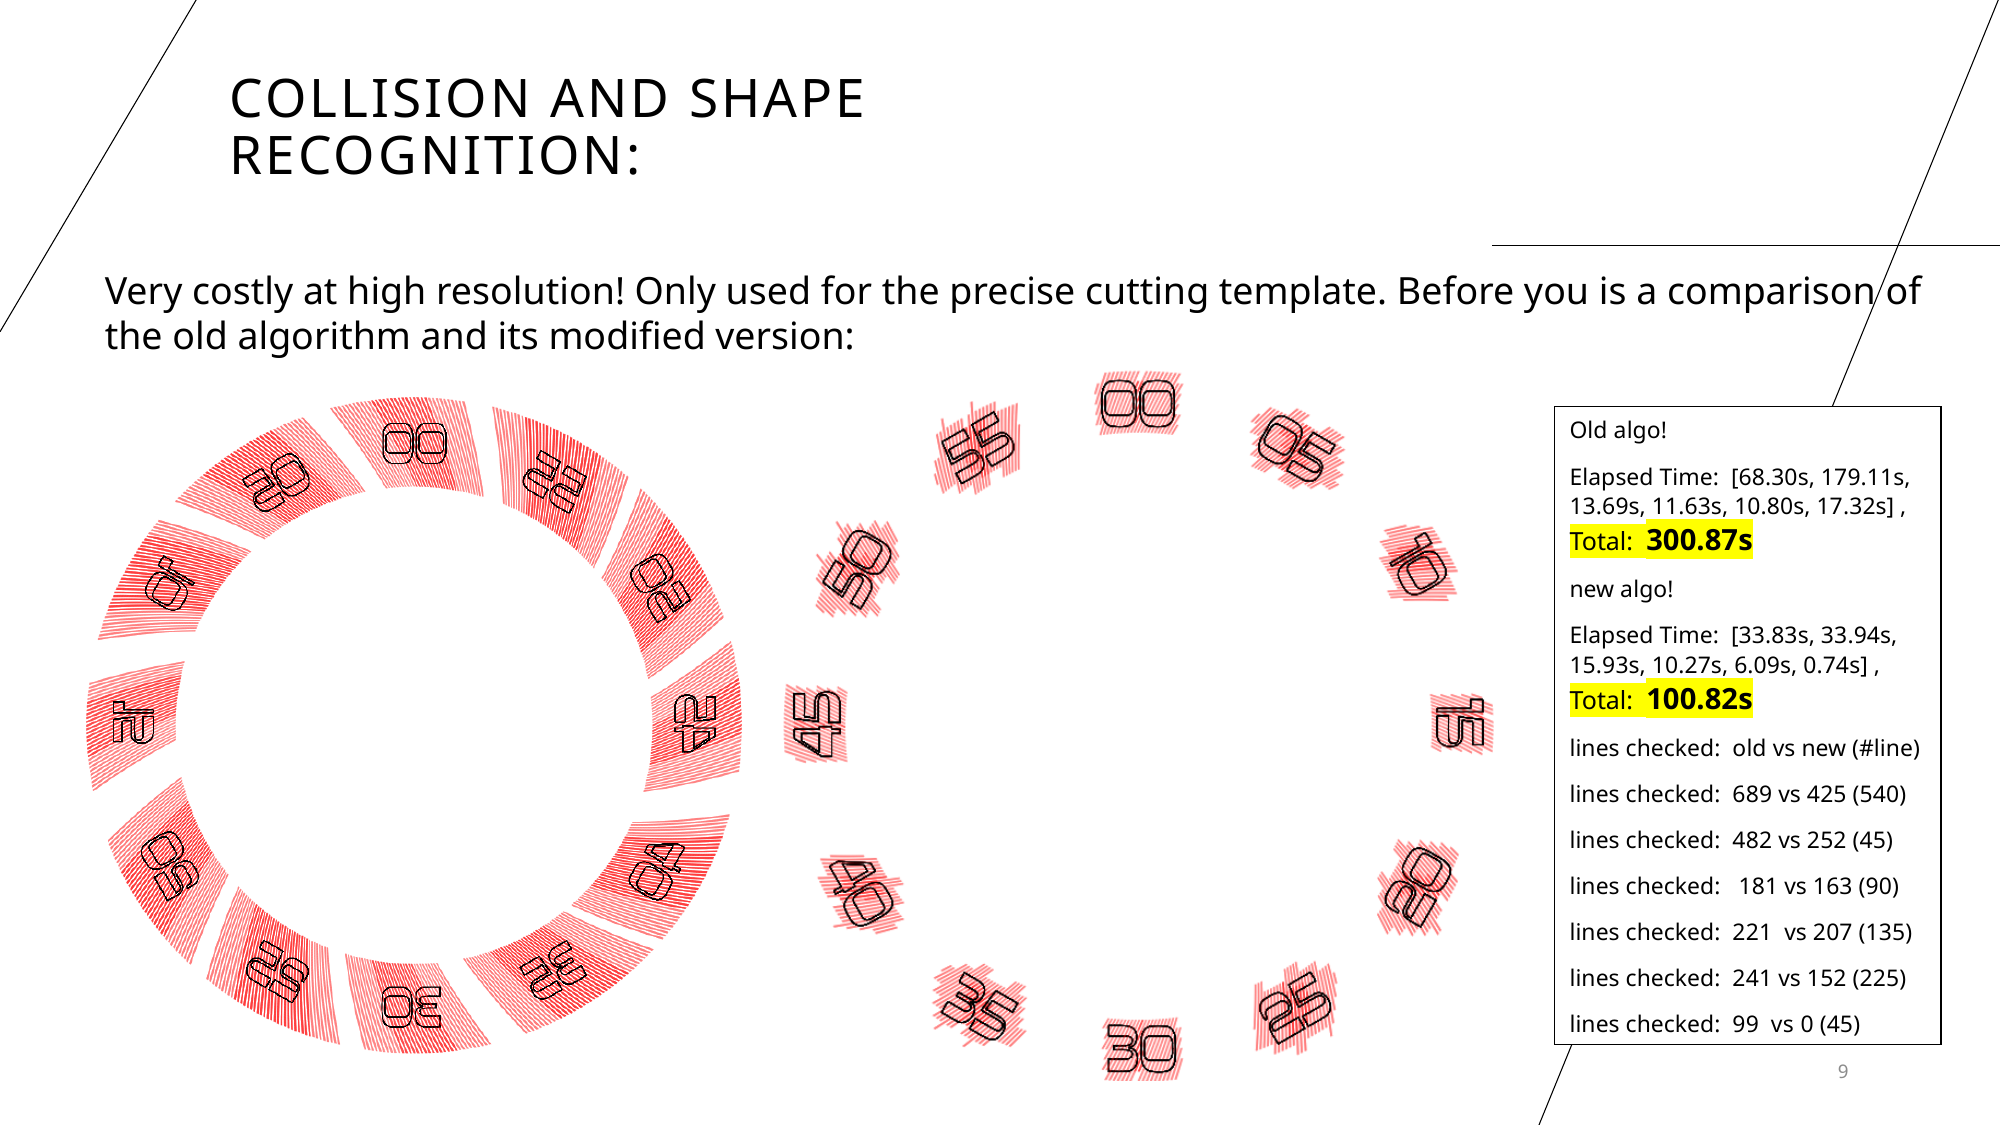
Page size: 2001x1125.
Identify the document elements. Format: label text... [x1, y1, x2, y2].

slide_number 9 [1701, 1045, 1864, 1103]
text_box Collision and shape recognition: [214, 21, 901, 194]
text_box Old algo! Elapsed Time: [68.30s, 179.11s, 13.69s, 11.63s, 10.80s, 17.32s] , Total: 300.87s new algo! Elapsed Time: [33.83s, 33.94s, 15.93s, 10.27s, 6.09s, 0.74s] , Total: 100.82s lines checked: old vs new (#line) lines checked: 689 vs 425 (540) lines checked: 482 vs 252 (45) lines checked: 181 vs 163 (90) lines checked: 221 vs 207 (135) lines checked: 241 vs 152 (225) lines checked: 99 vs 0 (45) [1554, 406, 1941, 1045]
picture [768, 365, 1531, 1081]
text_box Very costly at high resolution! Only used for the precise cutting template. Before you is a comparison of the old algorithm and its modified version: [89, 259, 1948, 365]
picture [85, 390, 746, 1076]
